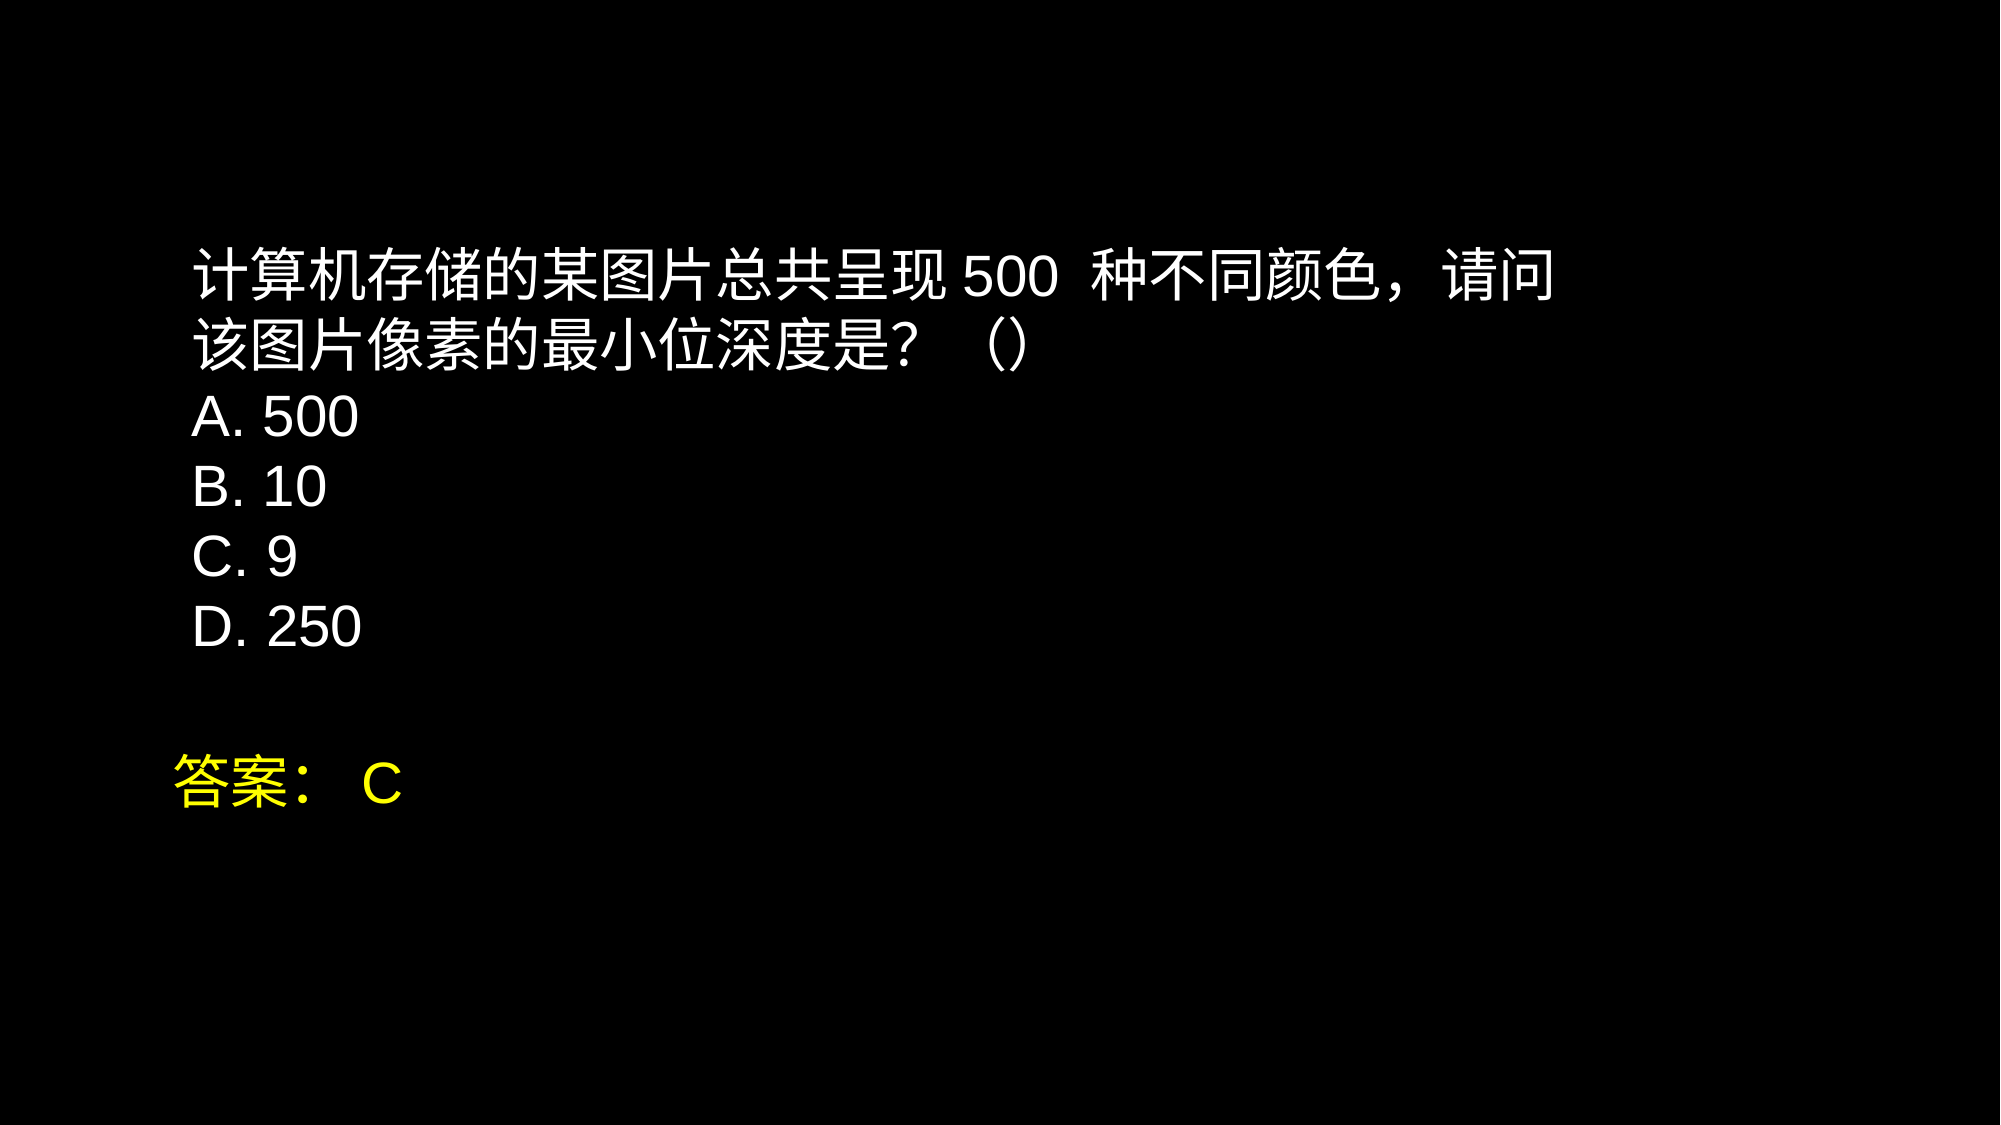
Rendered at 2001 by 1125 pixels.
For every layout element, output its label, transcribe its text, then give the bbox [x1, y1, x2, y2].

title 计算机存储的某图片总共呈现500 种不同颜色，请问该图片像素的最小位深度是？（） A. 500 B. 10 C. 9 D. 250 [176, 186, 1578, 710]
text_box 答案：C [157, 709, 1559, 850]
